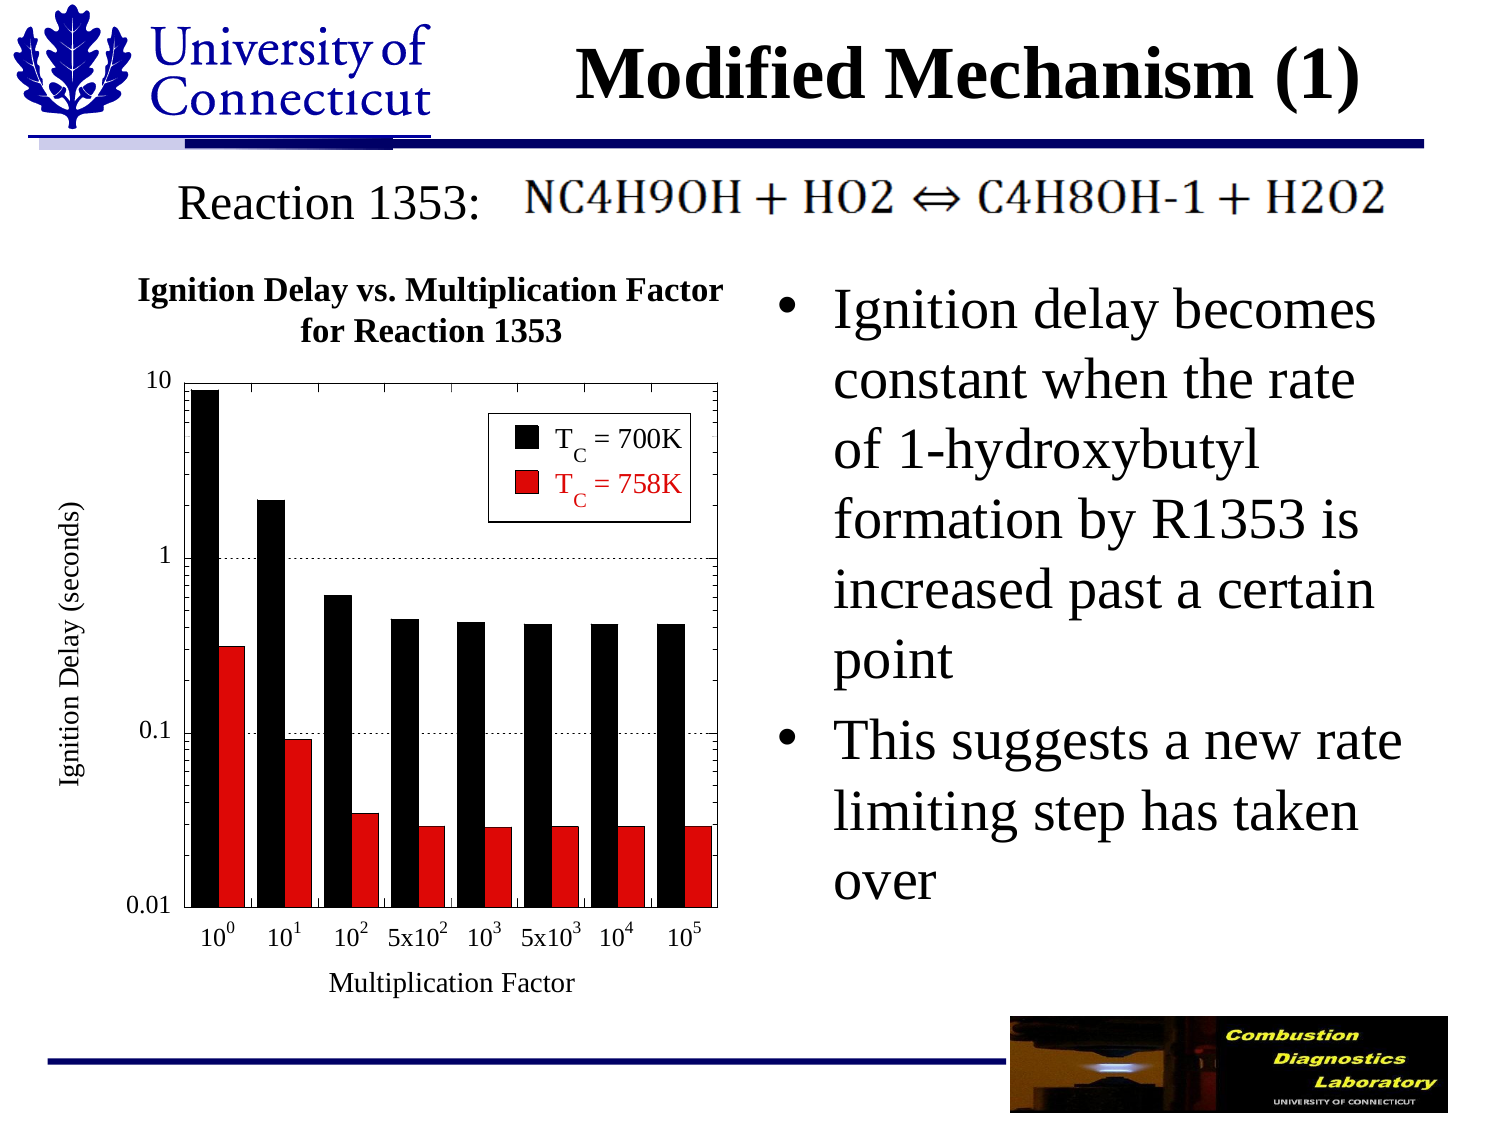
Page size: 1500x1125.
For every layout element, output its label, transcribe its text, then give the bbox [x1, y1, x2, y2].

title Modified Mechanism (1) [437, 1, 1500, 138]
picture [523, 166, 1388, 235]
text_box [24, 224, 826, 1013]
list Ignition delay becomes constant when the rate of 1-hydroxybutyl formation by R1353 is increased past a certain point This suggests a new rate limiting step has taken over [829, 262, 1426, 1006]
picture [39, 138, 393, 150]
picture [1010, 1016, 1448, 1113]
text_box Reaction 1353: [162, 162, 497, 223]
